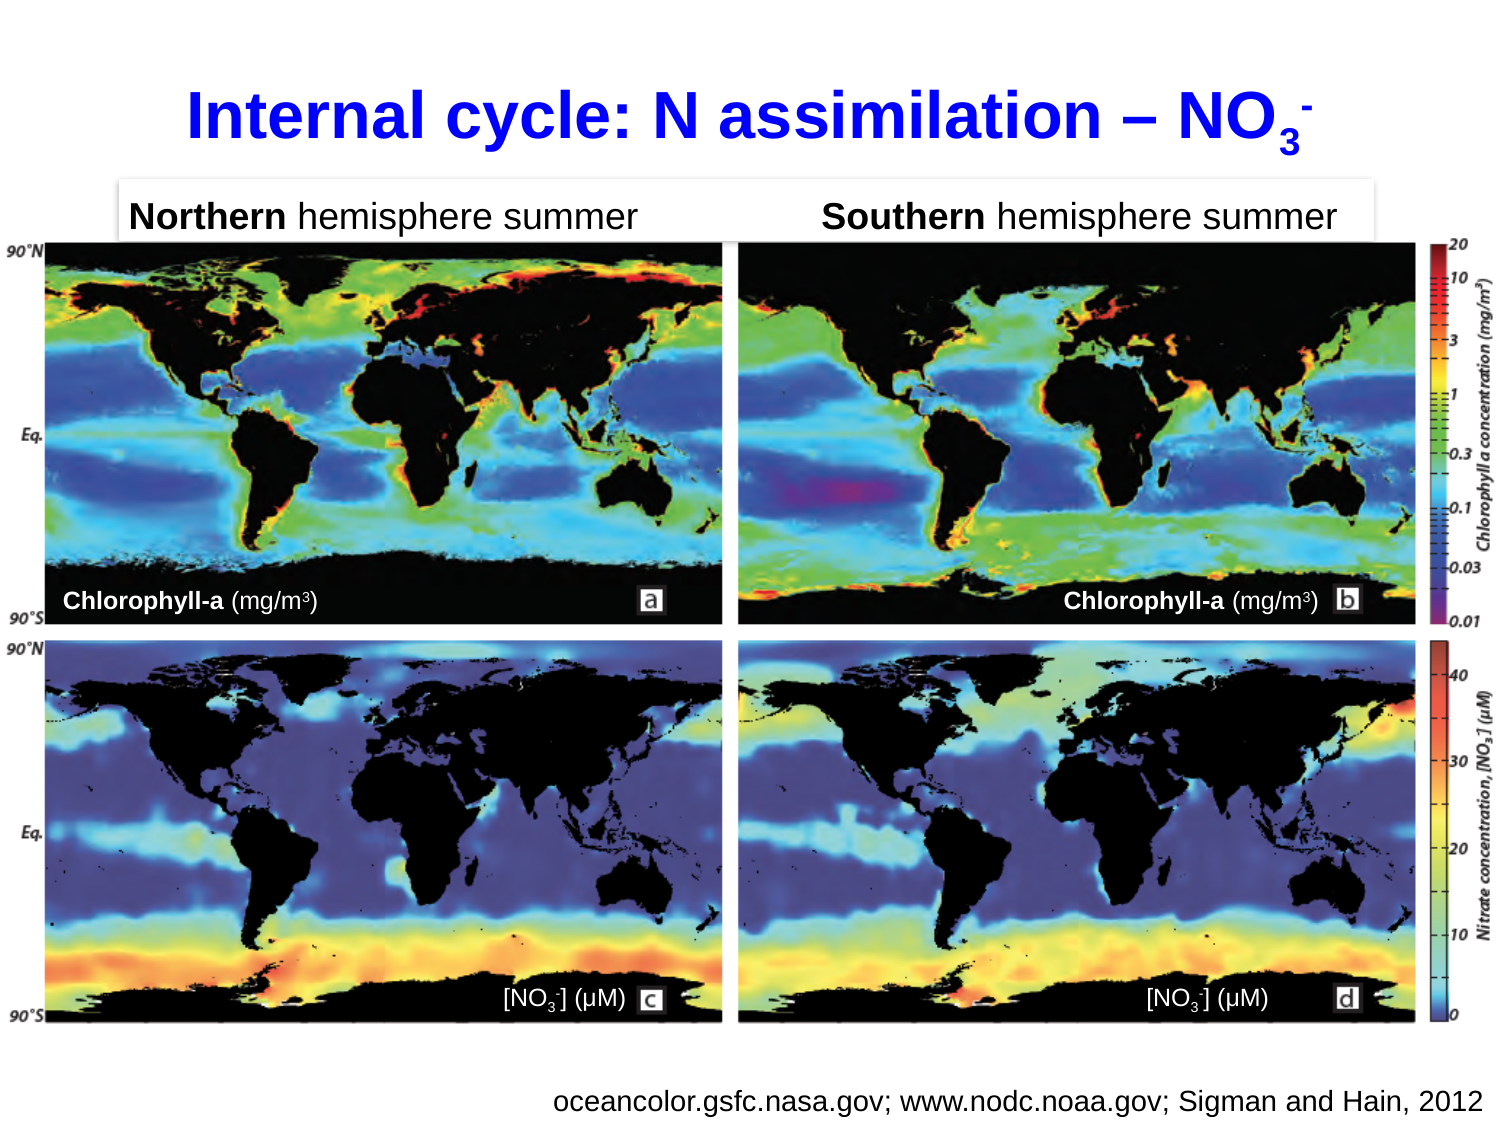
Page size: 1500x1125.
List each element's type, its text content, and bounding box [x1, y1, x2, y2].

text_box oceancolor.gsfc.nasa.gov; www.nodc.noaa.gov; Sigman and Hain, 2012 [350, 1074, 1500, 1125]
text_box Internal cycle: N assimilation – NO3- [0, 64, 1500, 171]
text_box Northern hemisphere summer [48, 184, 719, 227]
picture [0, 228, 1500, 1028]
text_box [119, 179, 1374, 227]
text_box Southern hemisphere summer [744, 184, 1415, 227]
